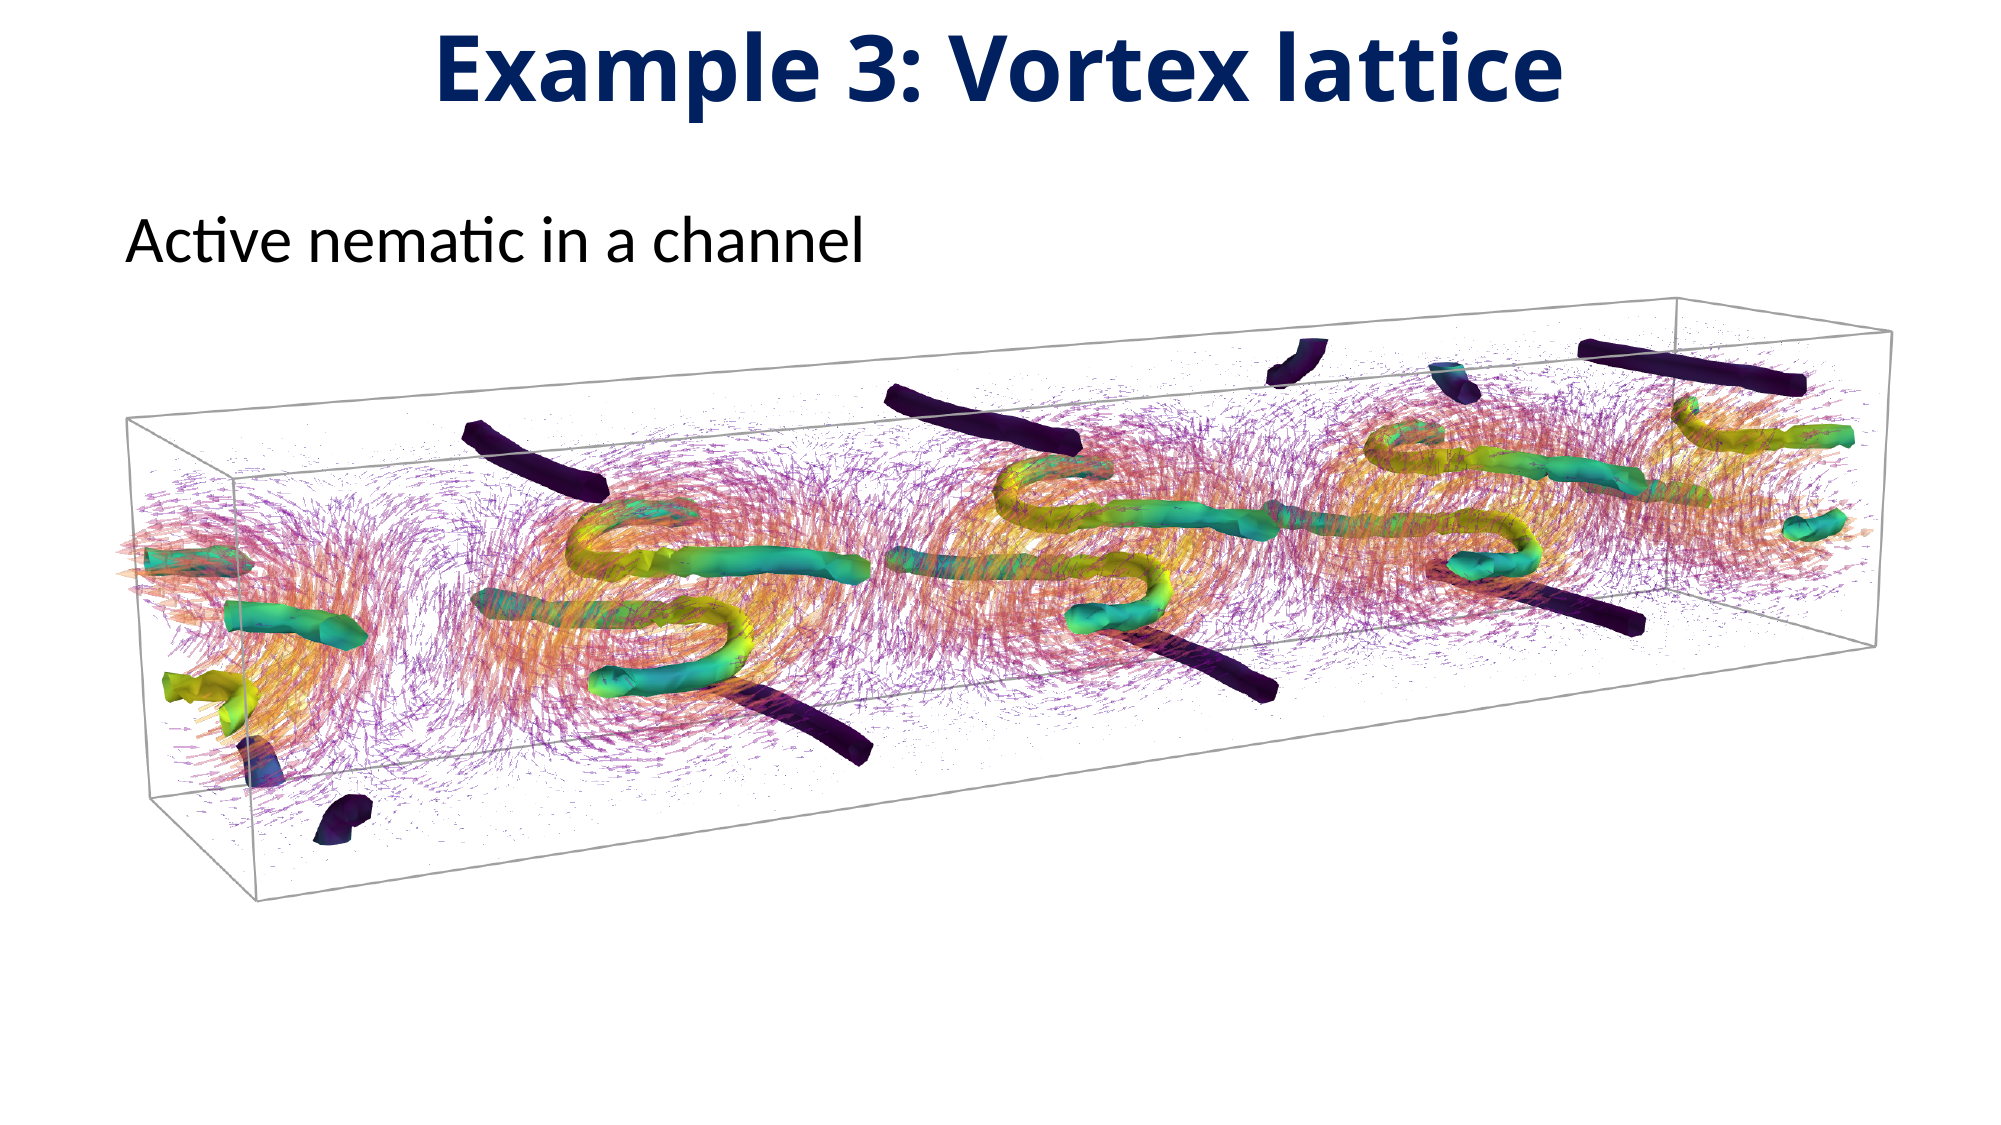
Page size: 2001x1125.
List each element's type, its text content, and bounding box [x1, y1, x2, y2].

picture [76, 257, 1924, 917]
text_box Active nematic in a channel [110, 188, 1112, 257]
text_box Example 3: Vortex lattice [0, 0, 2000, 144]
